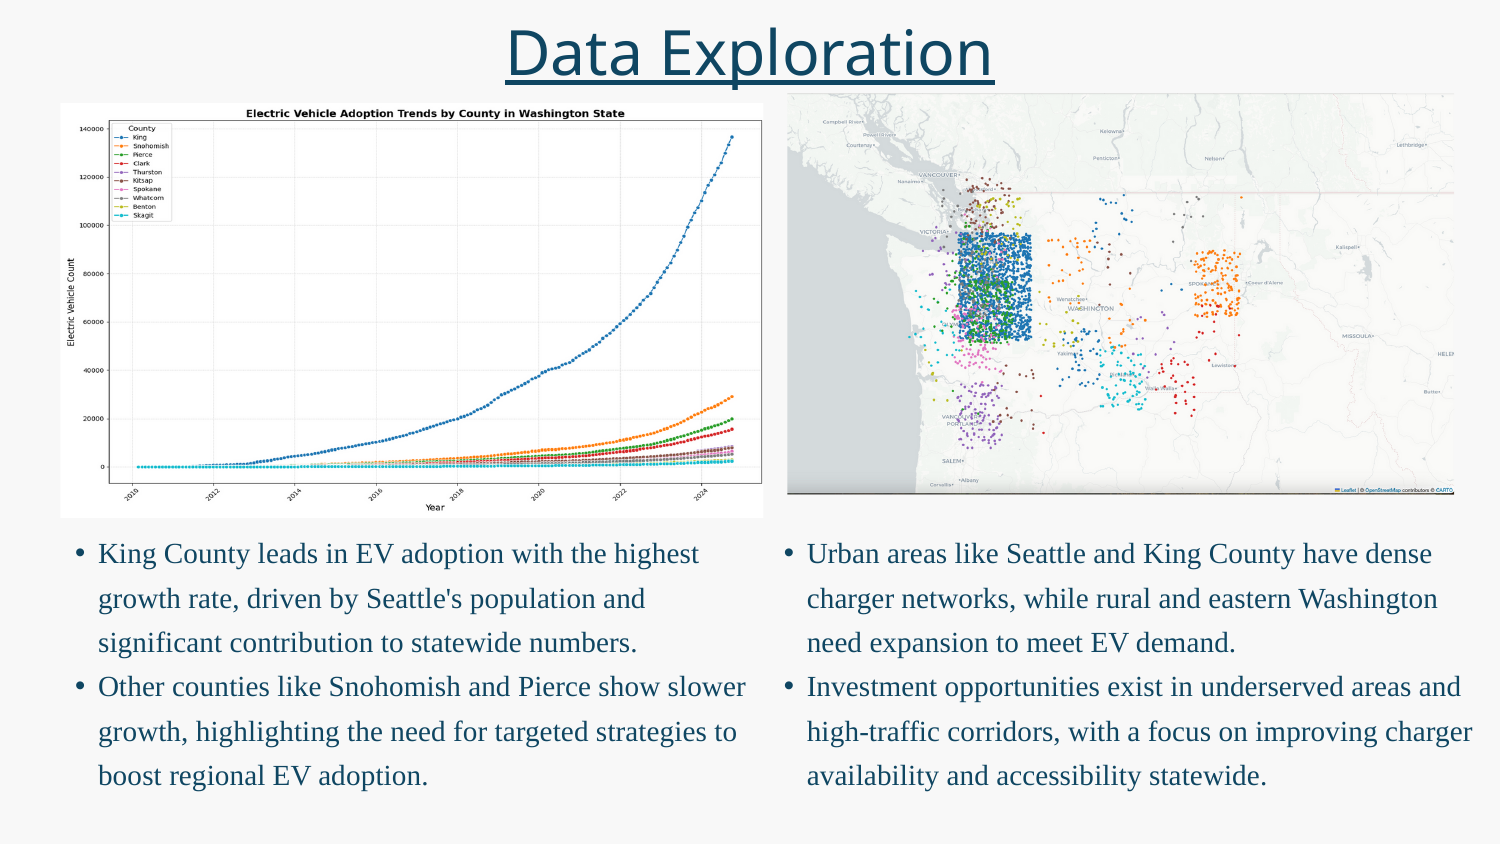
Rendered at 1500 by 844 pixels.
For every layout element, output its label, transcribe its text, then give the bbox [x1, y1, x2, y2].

text_box Urban areas like Seattle and King County have dense charger networks, while rural and eastern Washington need expansion to meet EV demand. Investment opportunities exist in underserved areas and high-traffic corridors, with a focus on improving charger availability and accessibility statewide. [761, 525, 1481, 792]
text_box [787, 93, 1455, 495]
text_box Data Exploration [358, 0, 1142, 89]
text_box [60, 103, 764, 518]
text_box King County leads in EV adoption with the highest growth rate, driven by Seattle's population and significant contribution to statewide numbers. Other counties like Snohomish and Pierce show slower growth, highlighting the need for targeted strategies to boost regional EV adoption. [52, 525, 772, 836]
